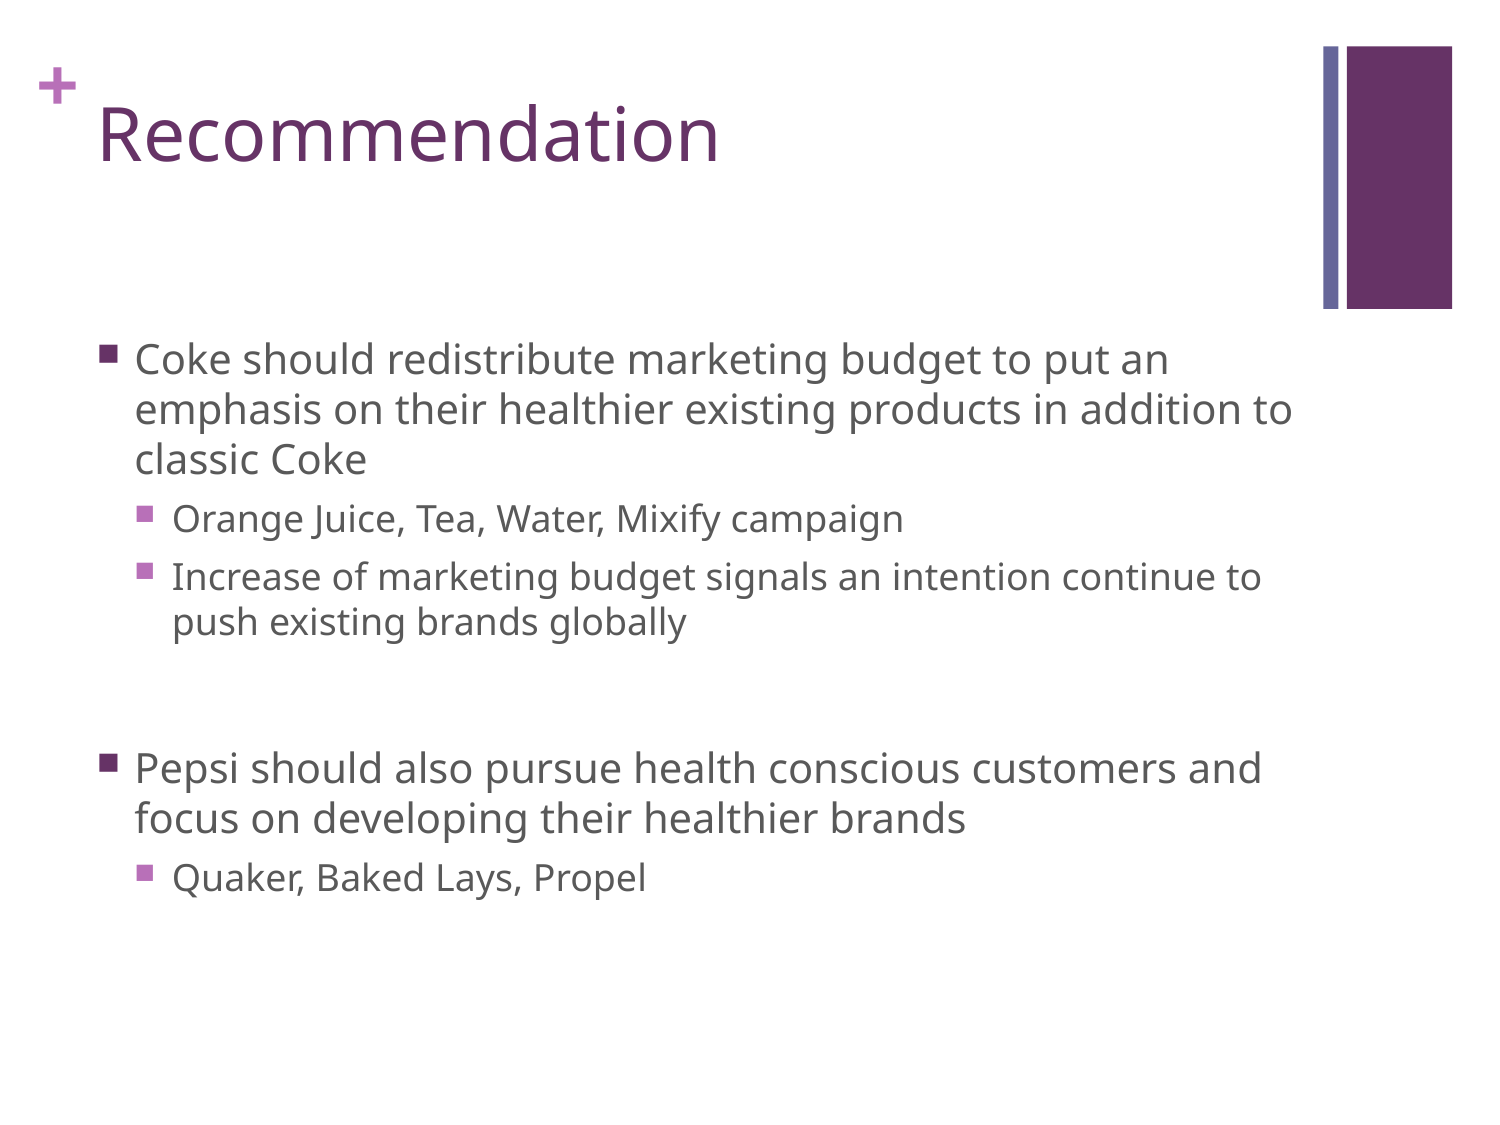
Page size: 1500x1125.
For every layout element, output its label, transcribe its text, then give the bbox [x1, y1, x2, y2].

title Recommendation [81, 79, 1322, 263]
list Coke should redistribute marketing budget to put an emphasis on their healthier existing products in addition to classic Coke Orange Juice, Tea, Water, Mixify campaign Increase of marketing budget signals an intention continue to push existing brands globally Pepsi should also pursue health conscious customers and focus on developing their healthier brands Quaker, Baked Lays, Propel [81, 324, 1322, 1005]
